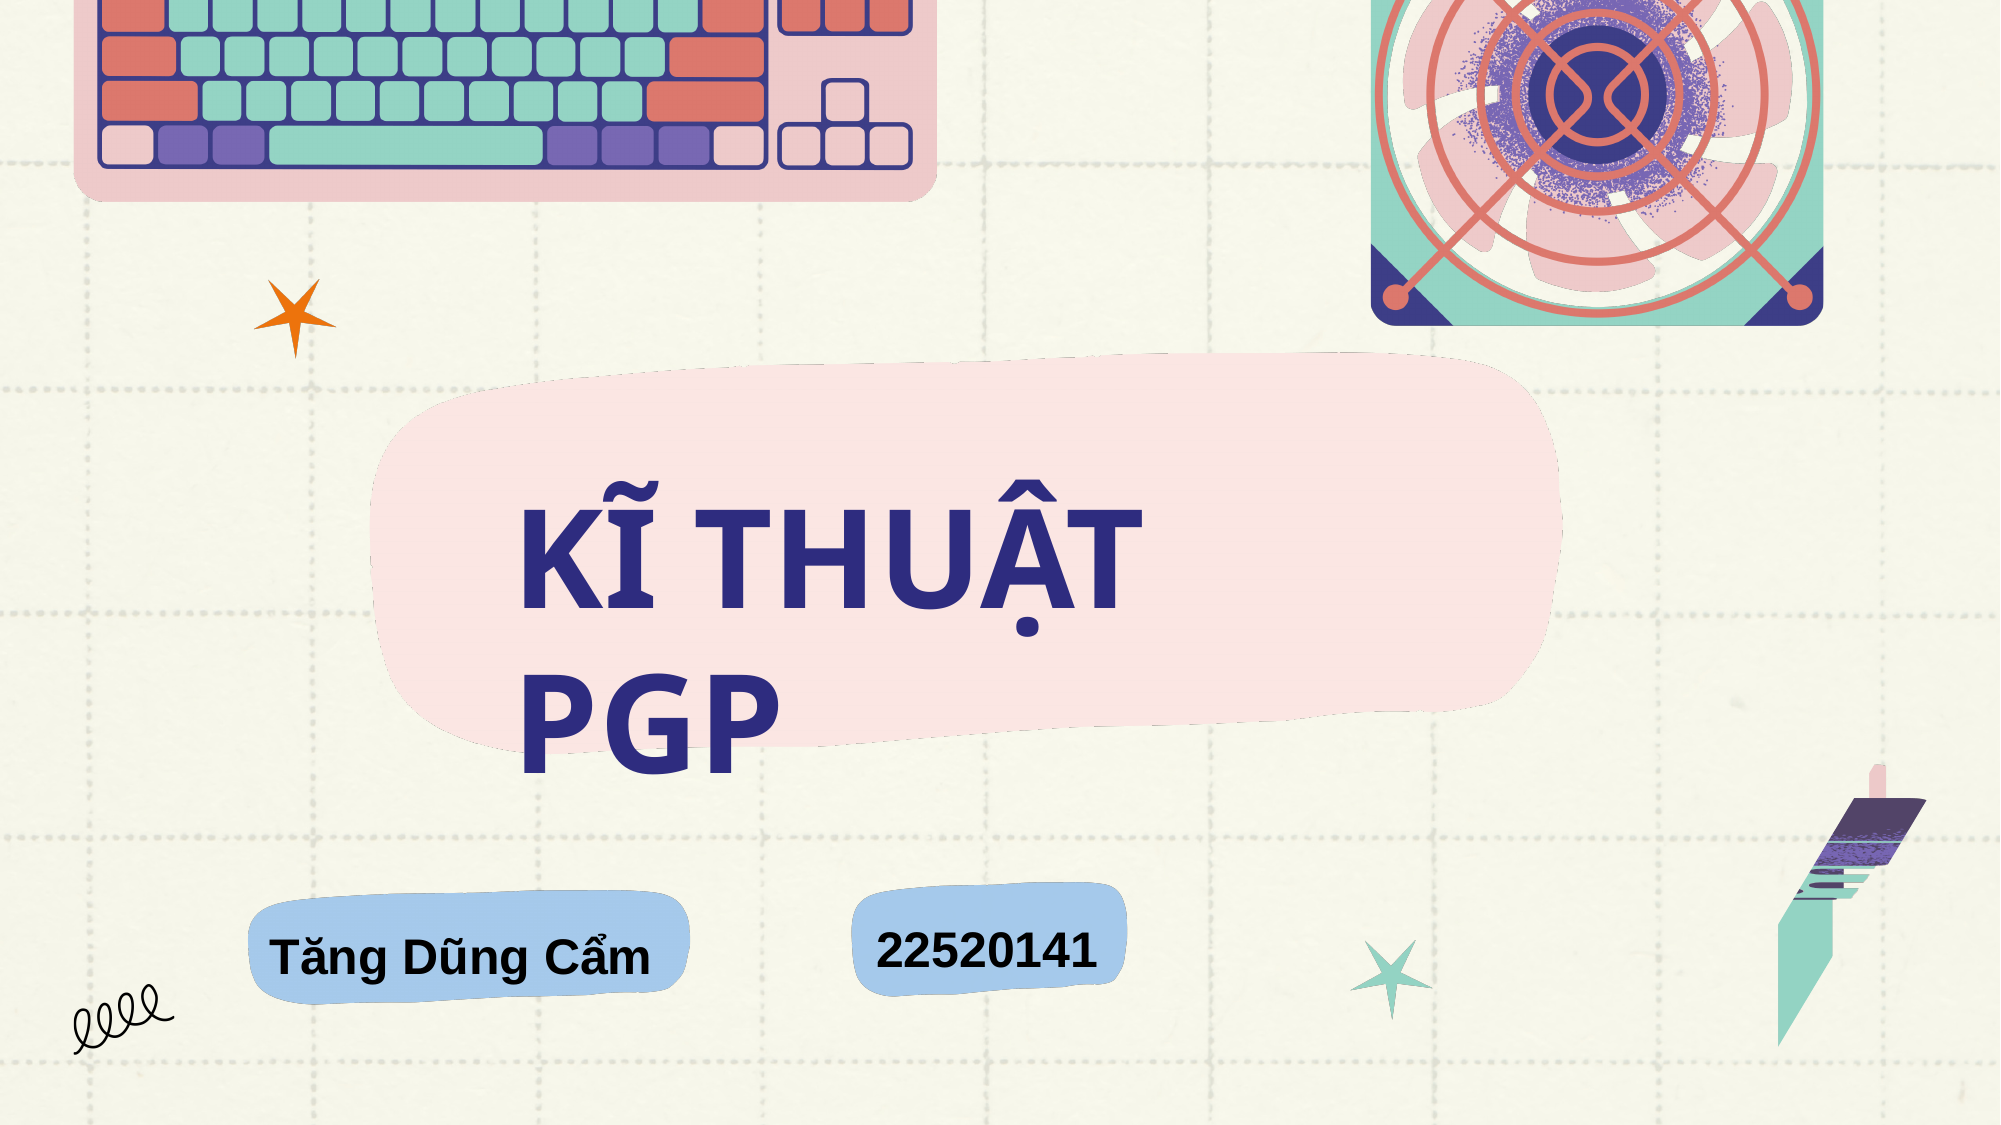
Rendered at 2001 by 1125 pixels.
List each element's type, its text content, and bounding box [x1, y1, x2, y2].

text_box [247, 890, 691, 1005]
text_box [73, 984, 175, 1055]
text_box Tăng Dũng Cẩm [269, 890, 666, 985]
text_box [851, 882, 1128, 997]
text_box KĨ THUẬT PGP [498, 463, 1433, 808]
text_box [73, 0, 937, 202]
text_box [1676, 755, 1935, 1125]
text_box [253, 279, 337, 359]
text_box [0, 0, 2000, 1125]
text_box [1350, 940, 1433, 1020]
text_box [367, 352, 1564, 757]
text_box 22520141 [876, 883, 1106, 978]
text_box [1370, 0, 1824, 326]
